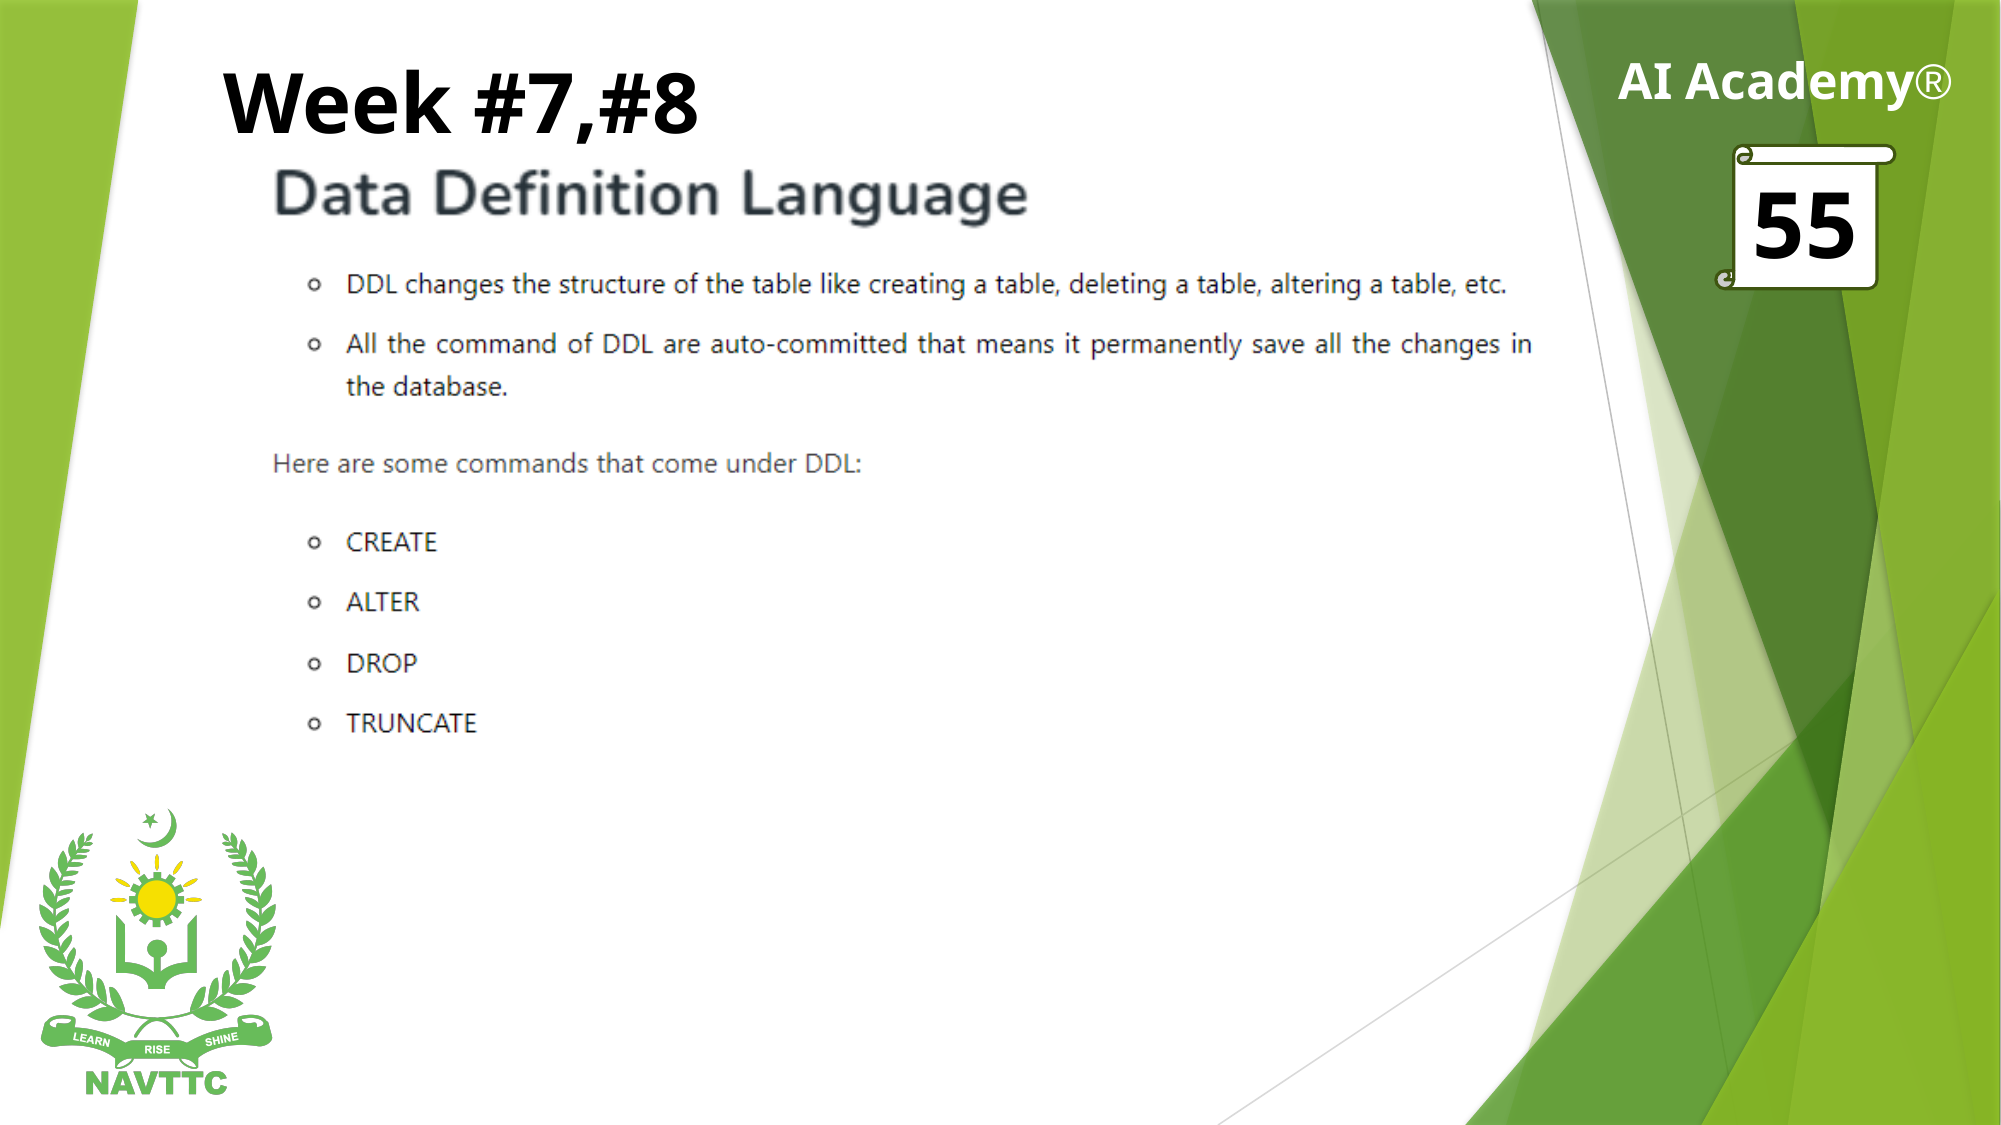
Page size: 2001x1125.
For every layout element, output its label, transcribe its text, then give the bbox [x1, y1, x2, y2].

text_box Week #7,#8 [208, 42, 715, 158]
text_box AI Academy® [1604, 42, 2000, 118]
picture [0, 794, 315, 1110]
picture [260, 260, 1536, 756]
picture [260, 160, 1043, 242]
text_box 55 [1714, 143, 1897, 291]
